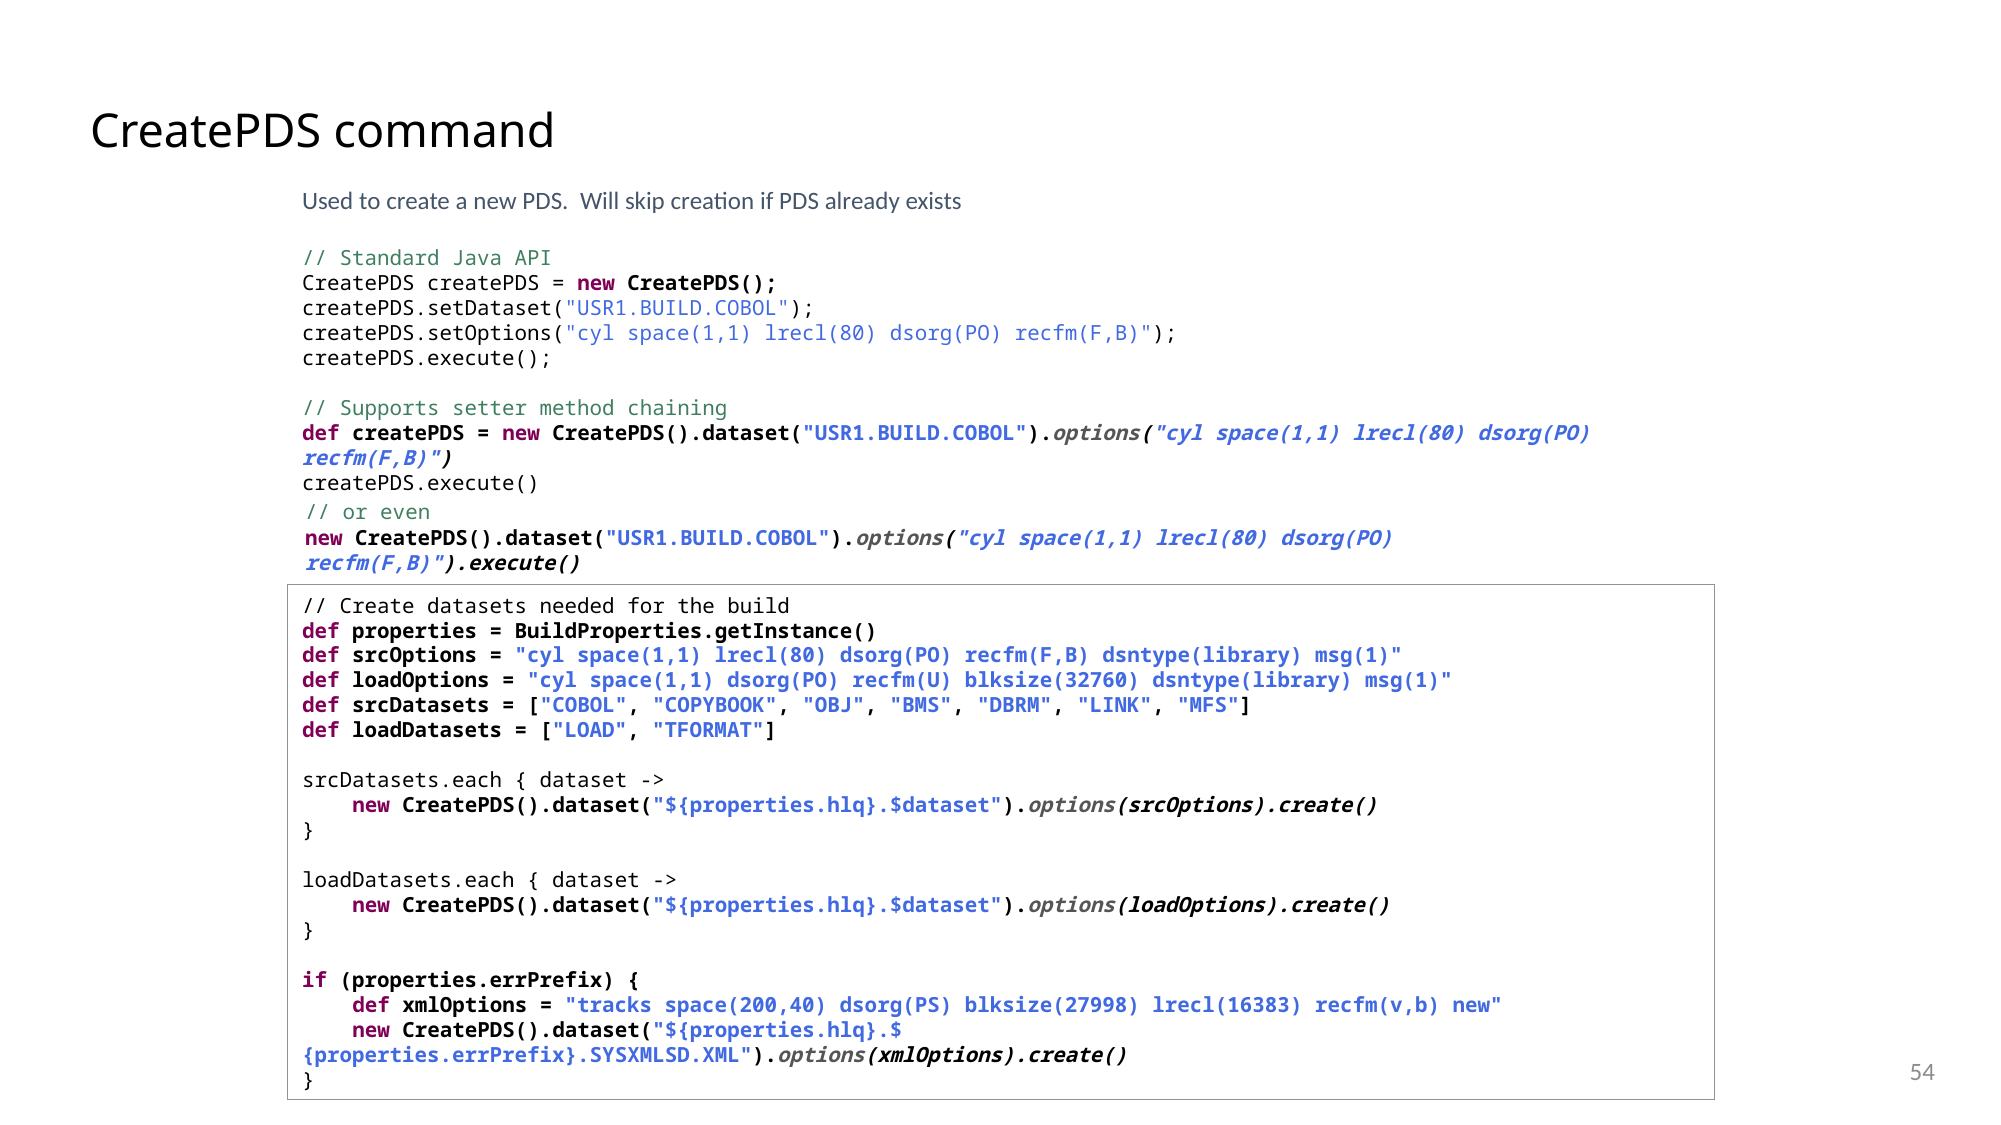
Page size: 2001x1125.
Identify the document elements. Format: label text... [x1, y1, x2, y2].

slide_number 54 [1715, 1055, 1950, 1086]
text_box Used to create a new PDS. Will skip creation if PDS already exists [287, 176, 1528, 222]
title CreatePDS command [75, 98, 1500, 222]
text_box // Create datasets needed for the build def properties = BuildProperties.getInstance() def srcOptions = "cyl space(1,1) lrecl(80) dsorg(PO) recfm(F,B) dsntype(library) msg(1)" def loadOptions = "cyl space(1,1) dsorg(PO) recfm(U) blksize(32760) dsntype(library) msg(1)" def srcDatasets = ["COBOL", "COPYBOOK", "OBJ", "BMS", "DBRM", "LINK", "MFS"] def loadDatasets = ["LOAD", "TFORMAT"] srcDatasets.each { dataset -> new CreatePDS().dataset("${properties.hlq}.$dataset").options(srcOptions).create() } loadDatasets.each { dataset -> new CreatePDS().dataset("${properties.hlq}.$dataset").options(loadOptions).create() } if (properties.errPrefix) { def xmlOptions = "tracks space(200,40) dsorg(PS) blksize(27998) lrecl(16383) recfm(v,b) new" new CreatePDS().dataset("${properties.hlq}.${properties.errPrefix}.SYSXMLSD.XML").options(xmlOptions).create() } [287, 584, 1715, 1100]
text_box // or even new CreatePDS().dataset("USR1.BUILD.COBOL").options("cyl space(1,1) lrecl(80) dsorg(PO) recfm(F,B)").execute() [290, 491, 1618, 582]
text_box // Standard Java API CreatePDS createPDS = new CreatePDS(); createPDS.setDataset("USR1.BUILD.COBOL"); createPDS.setOptions("cyl space(1,1) lrecl(80) dsorg(PO) recfm(F,B)"); createPDS.execute(); // Supports setter method chaining def createPDS = new CreatePDS().dataset("USR1.BUILD.COBOL").options("cyl space(1,1) lrecl(80) dsorg(PO) recfm(F,B)") createPDS.execute() [287, 237, 1715, 502]
